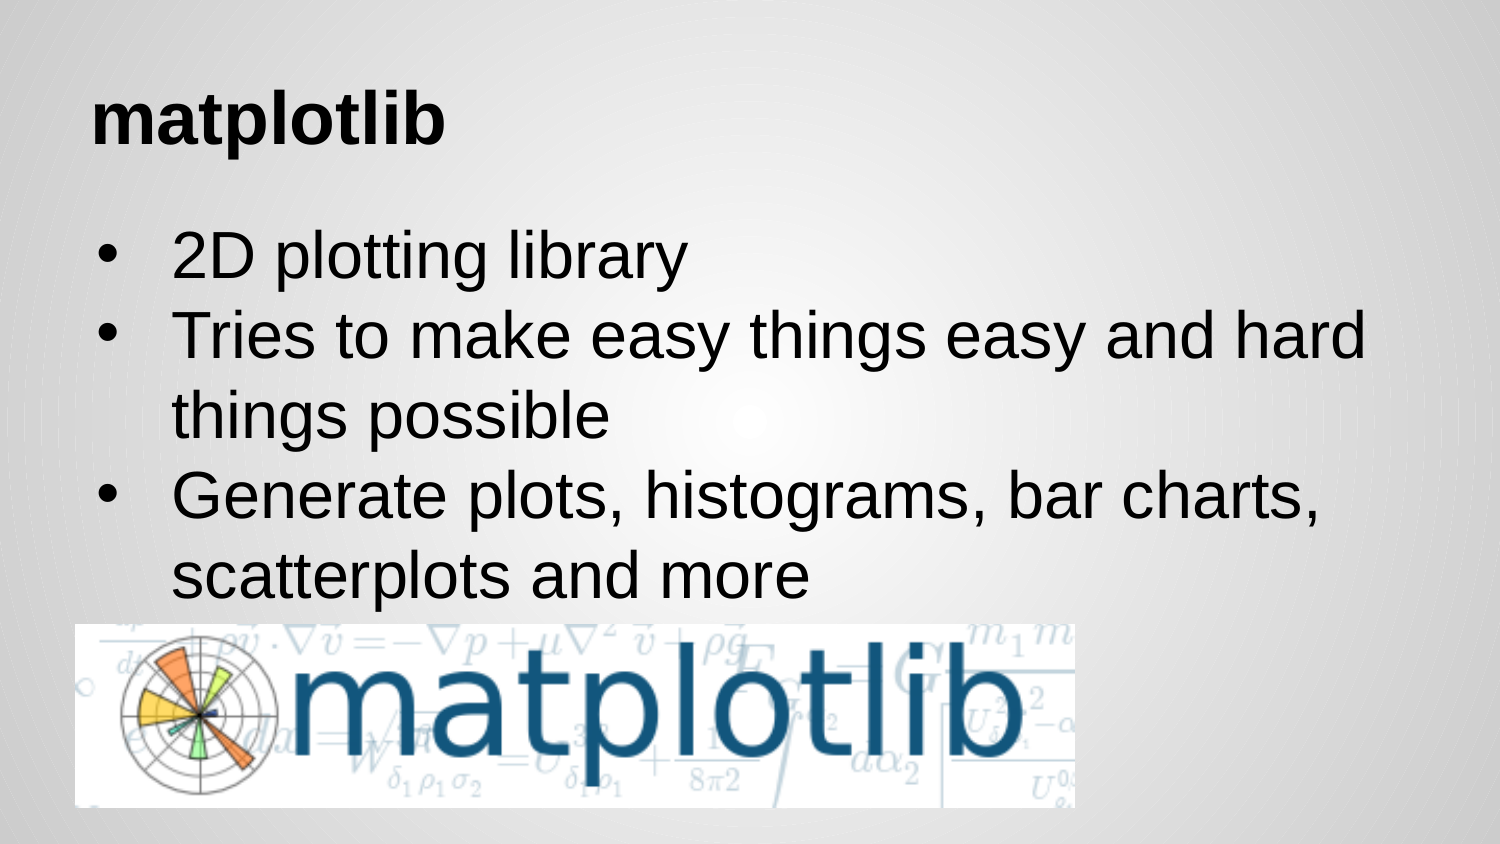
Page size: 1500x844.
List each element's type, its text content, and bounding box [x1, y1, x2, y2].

title matplotlib [75, 33, 1425, 175]
list 2D plotting library Tries to make easy things easy and hard things possible Generate plots, histograms, bar charts, scatterplots and more [75, 196, 1467, 808]
picture [74, 624, 1076, 809]
